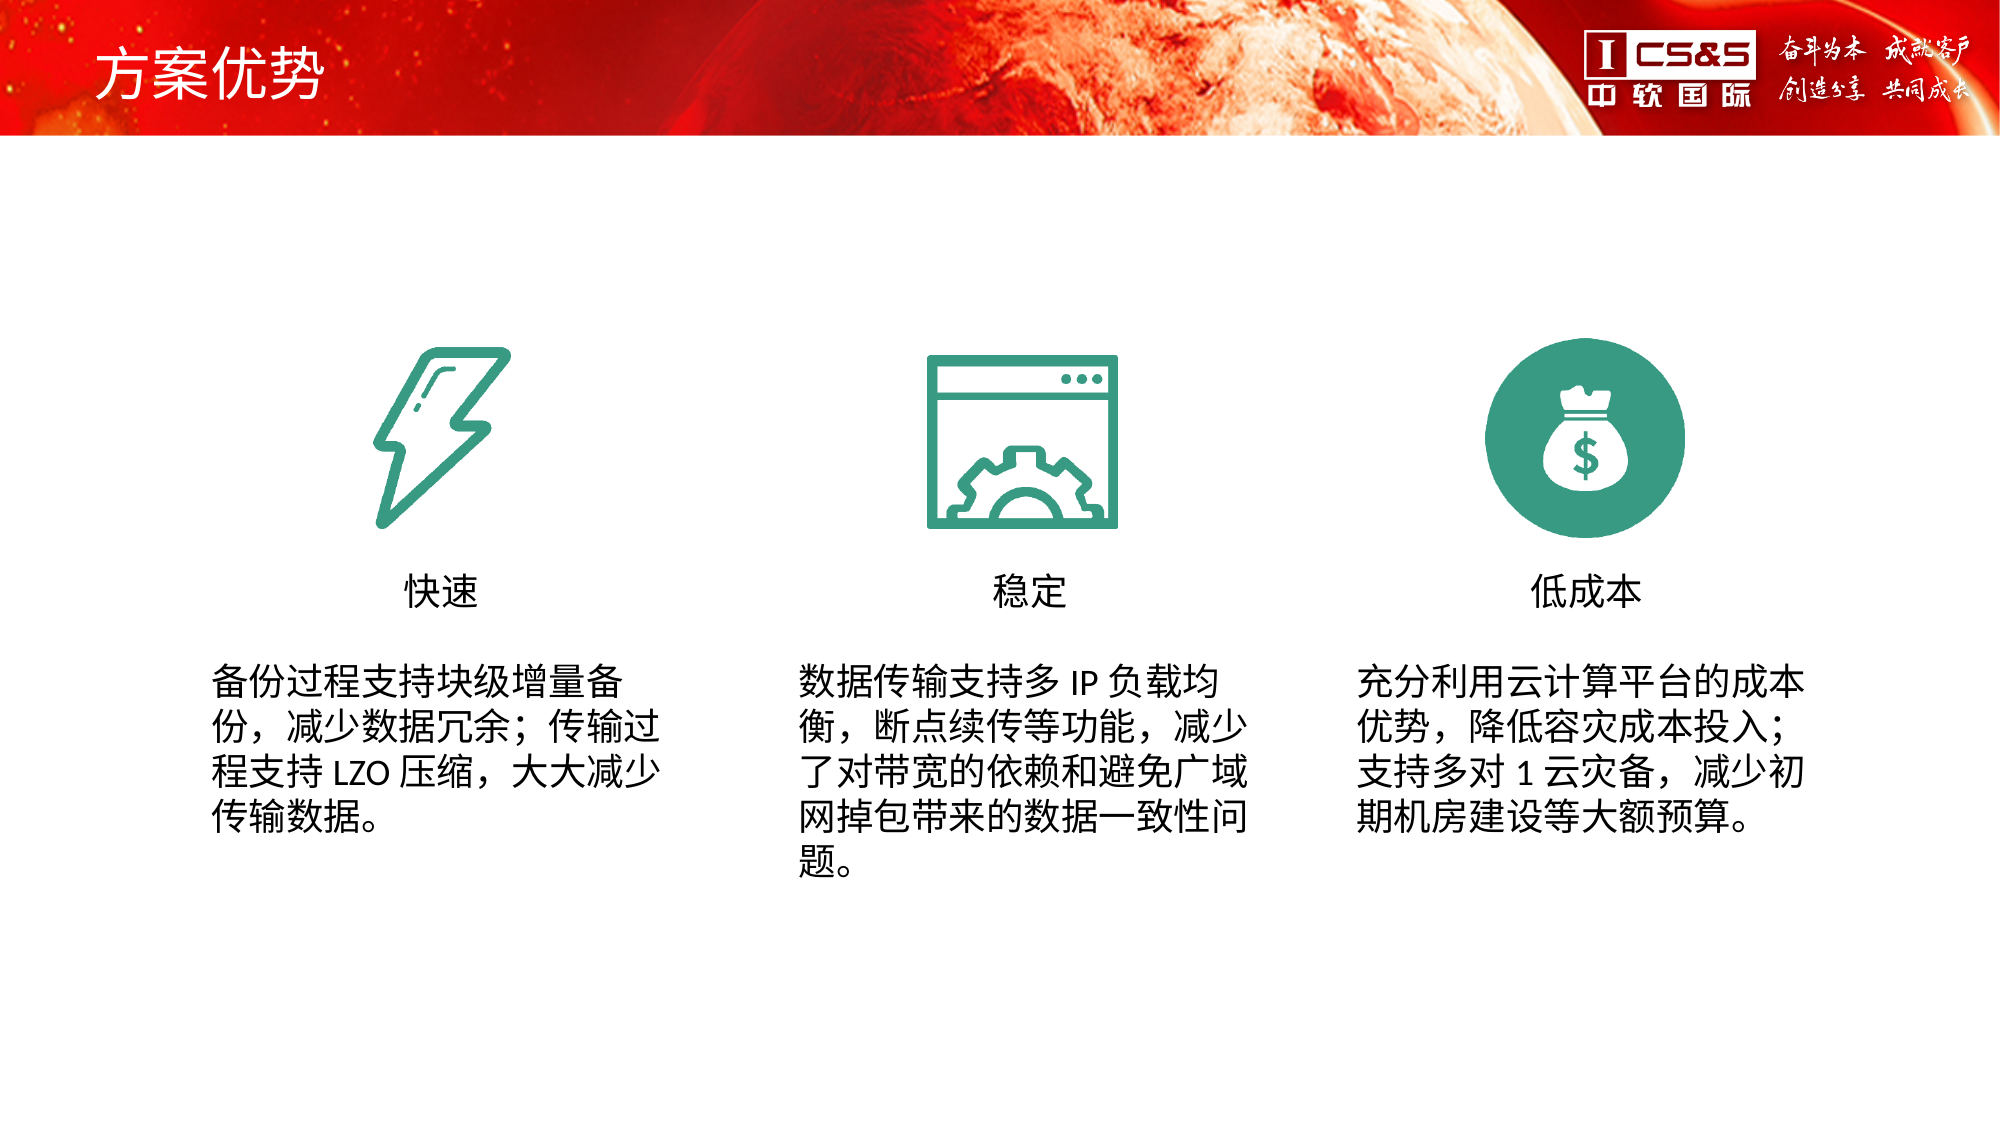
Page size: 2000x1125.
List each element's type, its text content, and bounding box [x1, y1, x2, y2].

text_box 快速 备份过程支持块级增量备份，减少数据冗余；传输过程支持LZO压缩，大大减少传输数据。 [196, 560, 687, 846]
title 方案优势 [78, 19, 1514, 126]
picture [0, 0, 2000, 1125]
text_box 稳定 数据传输支持多IP负载均衡，断点续传等功能，减少了对带宽的依赖和避免广域网掉包带来的数据一致性问题。 [783, 560, 1277, 891]
text_box 低成本 充分利用云计算平台的成本优势，降低容灾成本投入；支持多对1云灾备，减少初期机房建设等大额预算。 [1341, 560, 1833, 891]
